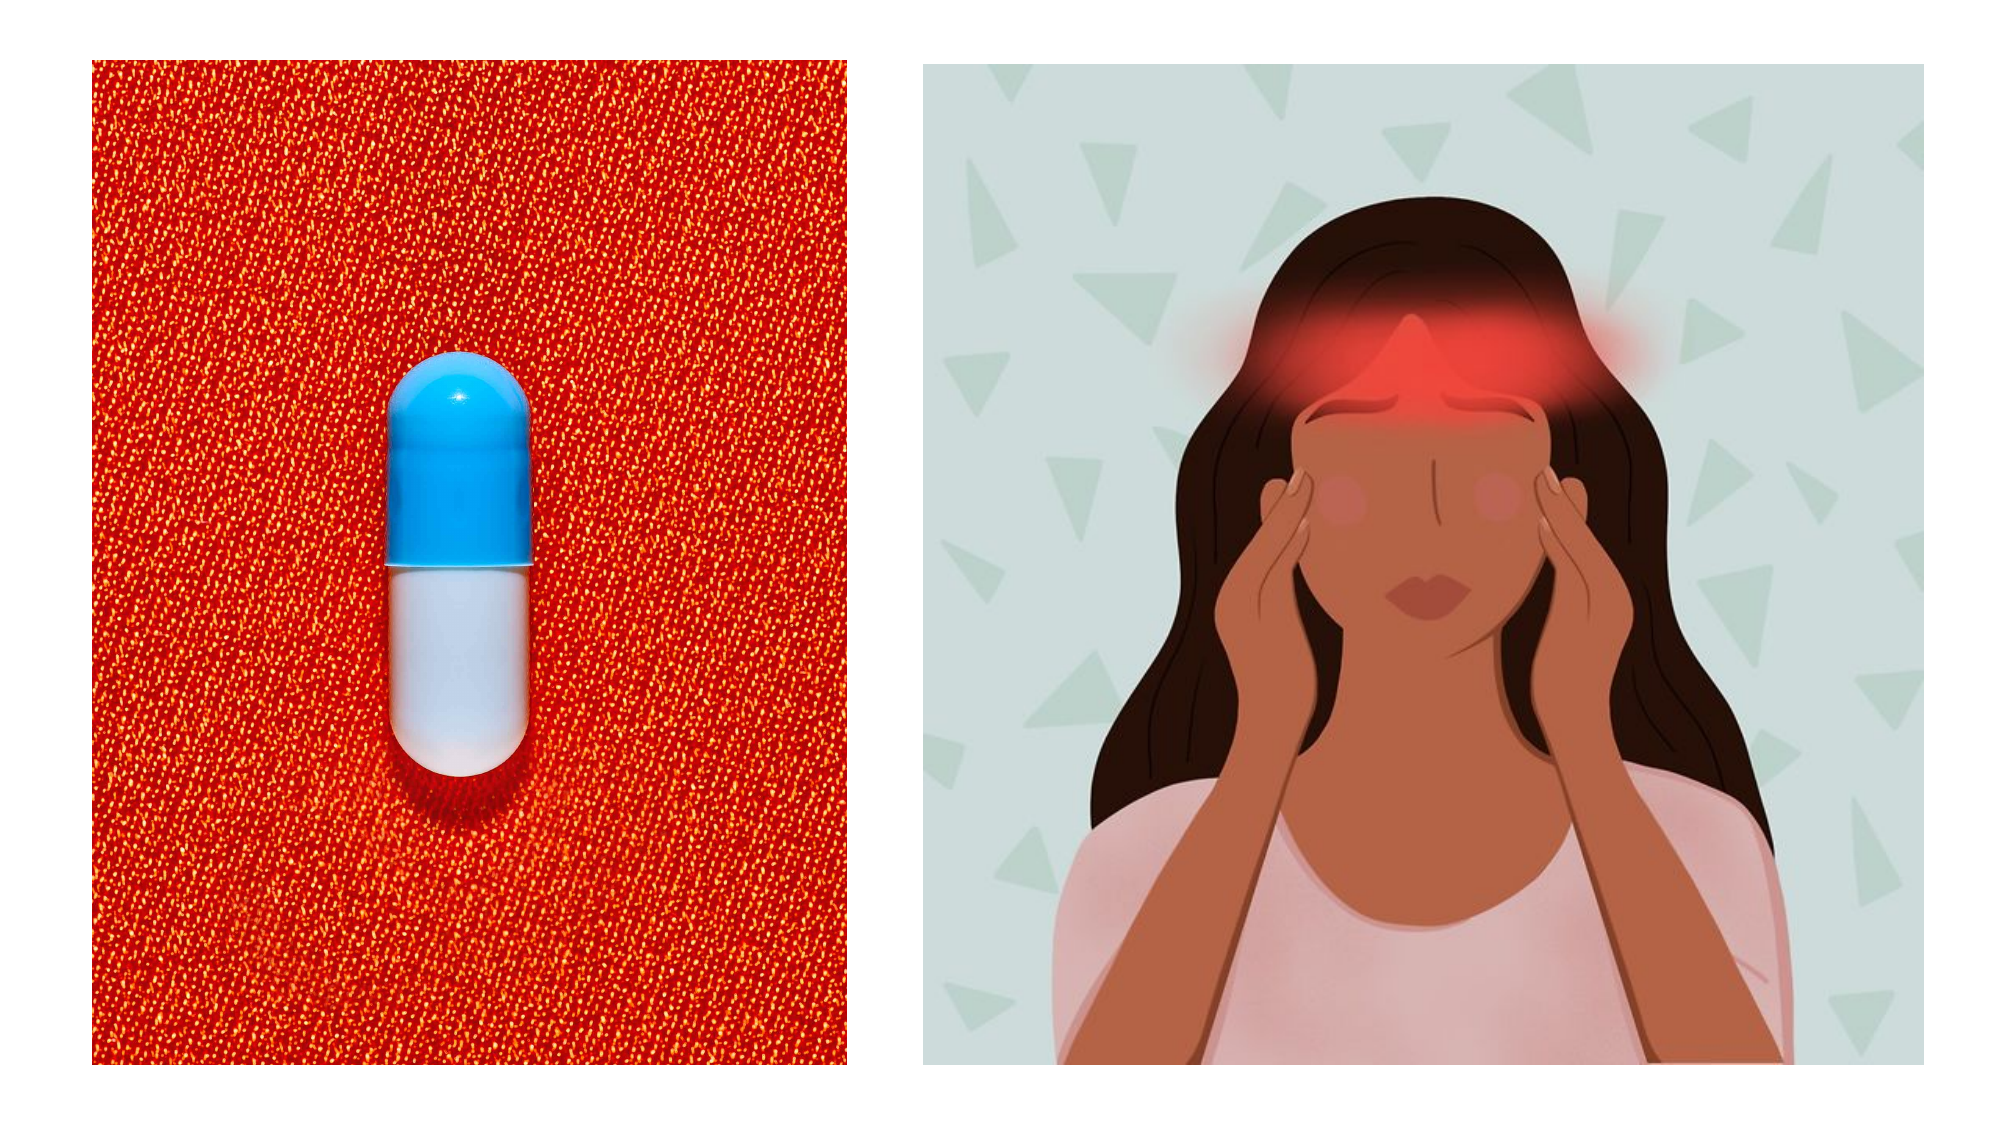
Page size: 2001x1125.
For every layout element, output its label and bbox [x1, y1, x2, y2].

picture [923, 64, 1924, 1065]
picture [92, 60, 847, 1065]
